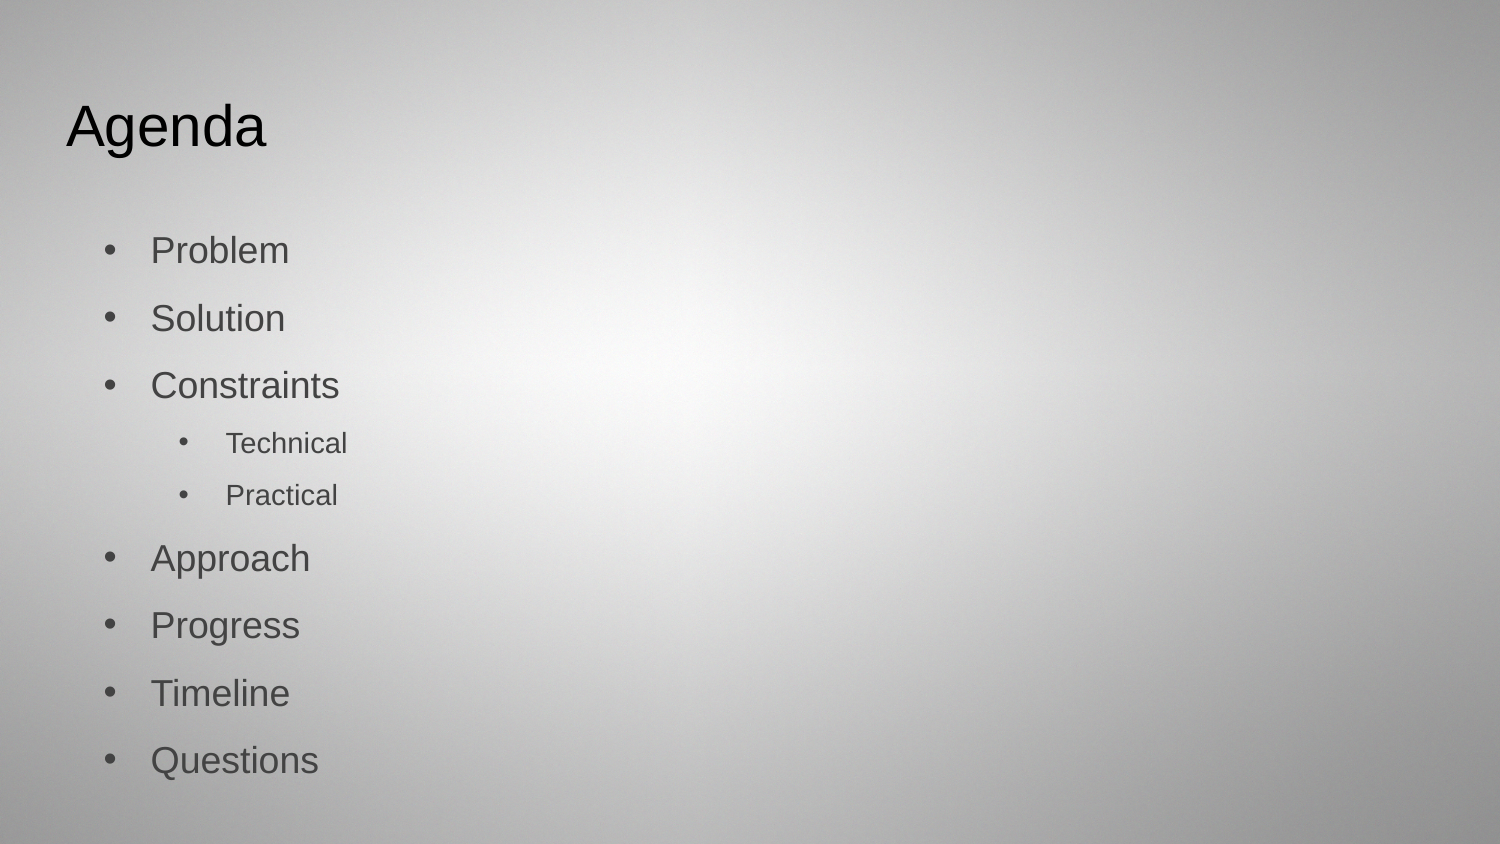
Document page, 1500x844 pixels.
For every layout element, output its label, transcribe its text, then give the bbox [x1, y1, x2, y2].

title Agenda [51, 72, 1449, 167]
list Problem Solution Constraints Technical Practical Approach Progress Timeline Questions [51, 189, 1449, 750]
picture [0, 0, 1500, 844]
